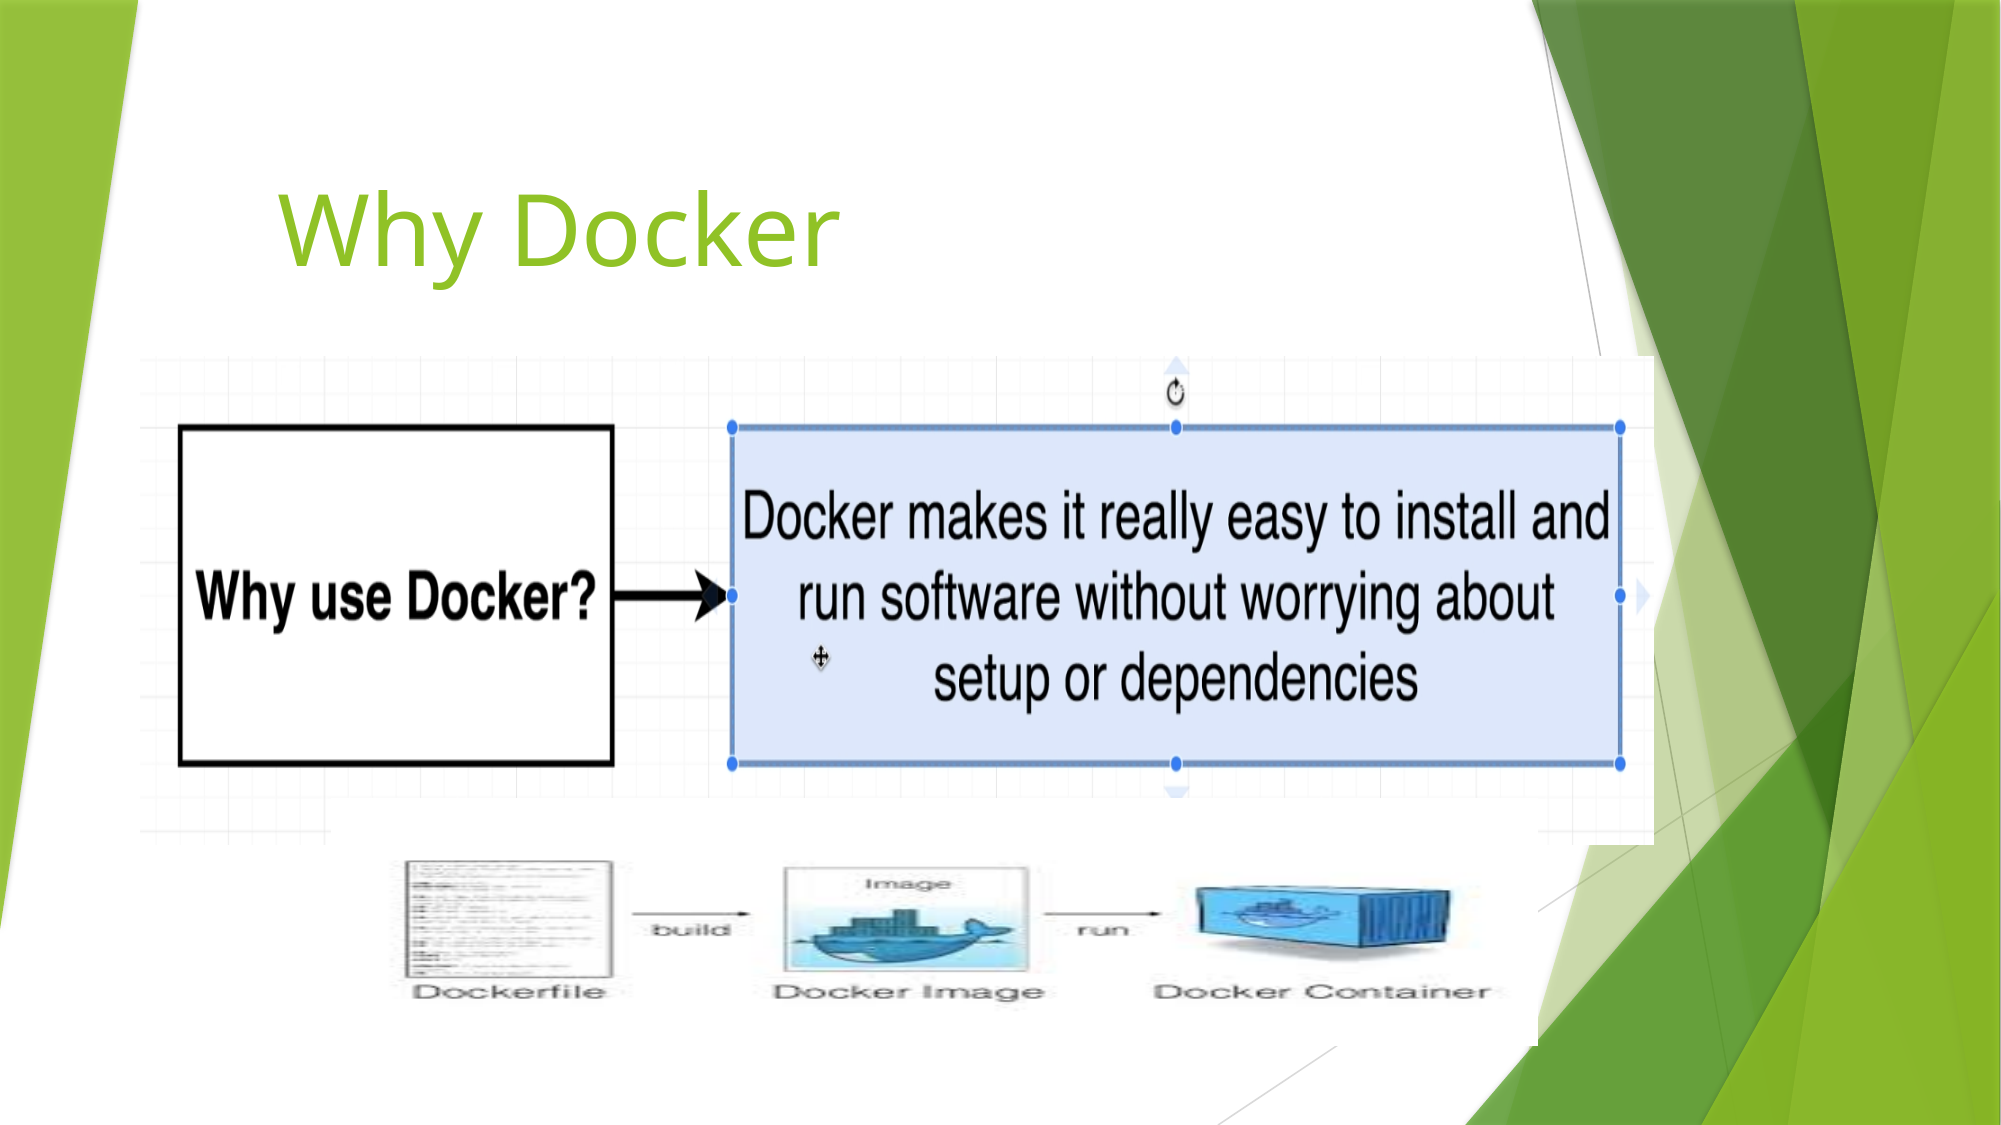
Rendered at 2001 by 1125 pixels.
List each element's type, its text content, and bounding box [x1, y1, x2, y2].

picture [330, 798, 1538, 1047]
title Why Docker [262, 115, 1522, 295]
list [140, 355, 1654, 846]
